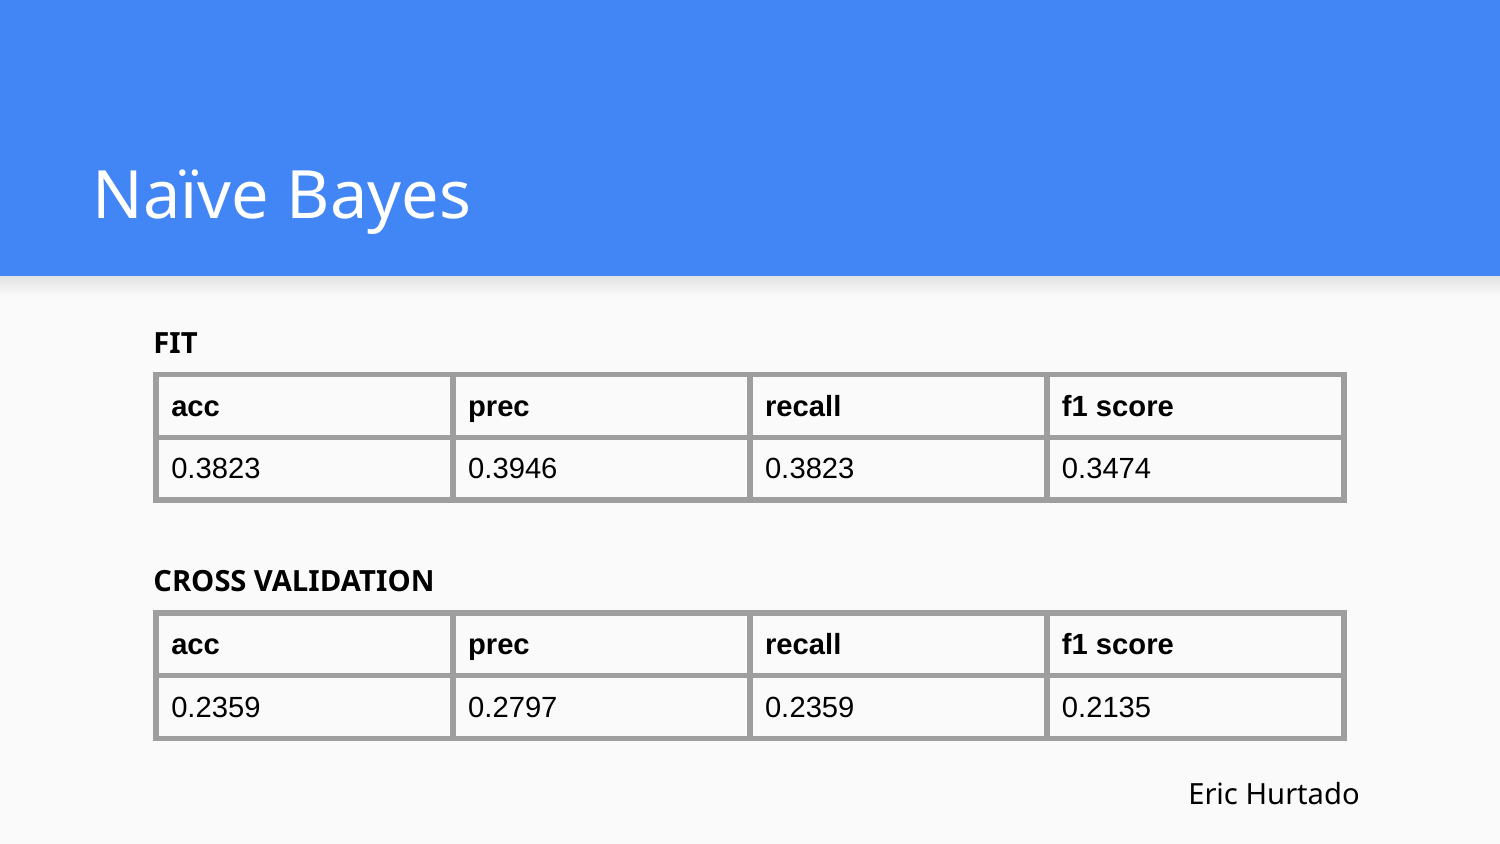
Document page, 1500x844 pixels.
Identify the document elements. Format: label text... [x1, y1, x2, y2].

table_header acc [159, 616, 450, 673]
table_cell 0.2359 [159, 678, 450, 736]
title Naïve Bayes [77, 121, 1427, 248]
table_header prec [456, 377, 747, 435]
table_header f1 score [1050, 616, 1341, 673]
text_box Eric Hurtado [1173, 760, 1427, 826]
table_header prec [456, 616, 747, 673]
table_cell 0.3946 [456, 440, 747, 497]
table_cell 0.2359 [753, 678, 1044, 736]
table_cell 0.3474 [1050, 440, 1341, 497]
table_header f1 score [1050, 377, 1341, 435]
table_header acc [159, 377, 450, 435]
table_cell 0.2135 [1050, 678, 1341, 736]
text_box FIT [138, 308, 434, 374]
text_box CROSS VALIDATION [138, 547, 470, 613]
table_header recall [753, 616, 1044, 673]
table_cell 0.2797 [456, 678, 747, 736]
table_cell 0.3823 [753, 440, 1044, 497]
table_cell 0.3823 [159, 440, 450, 497]
table_header recall [753, 377, 1044, 435]
